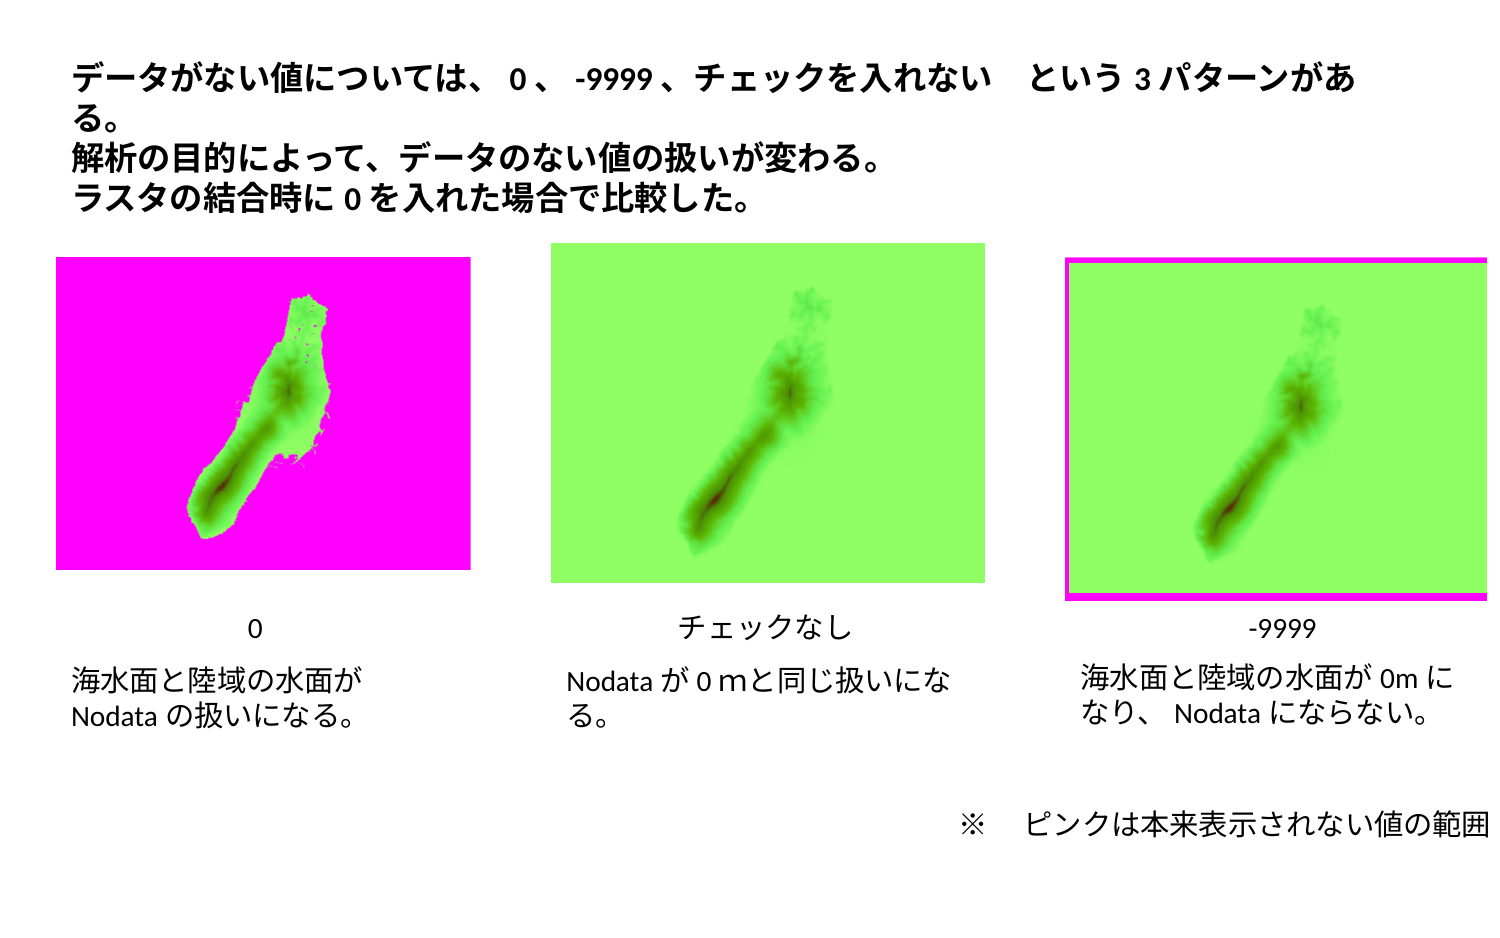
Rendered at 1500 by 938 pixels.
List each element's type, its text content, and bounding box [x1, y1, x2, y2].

text_box チェックなし [663, 601, 869, 652]
picture [1065, 257, 1488, 602]
text_box -9999 [1233, 602, 1332, 652]
text_box 海水面と陸域の水面がNodataの扱いになる。 [56, 654, 471, 740]
text_box ※ ピンクは本来表示されない値の範囲 [943, 799, 1500, 849]
text_box 0 [233, 601, 278, 652]
text_box 海水面と陸域の水面が0mになり、Nodataにならない。 [1065, 652, 1488, 738]
picture [56, 257, 471, 570]
text_box データがない値については、0、-9999、チェックを入れない という3パターンがある。 解析の目的によって、データのない値の扱いが変わる。 ラスタの結合時に0を入れた場合で比較した。 [56, 50, 1397, 225]
picture [551, 243, 985, 584]
text_box Nodataが0ｍと同じ扱いになる。 [551, 654, 985, 740]
